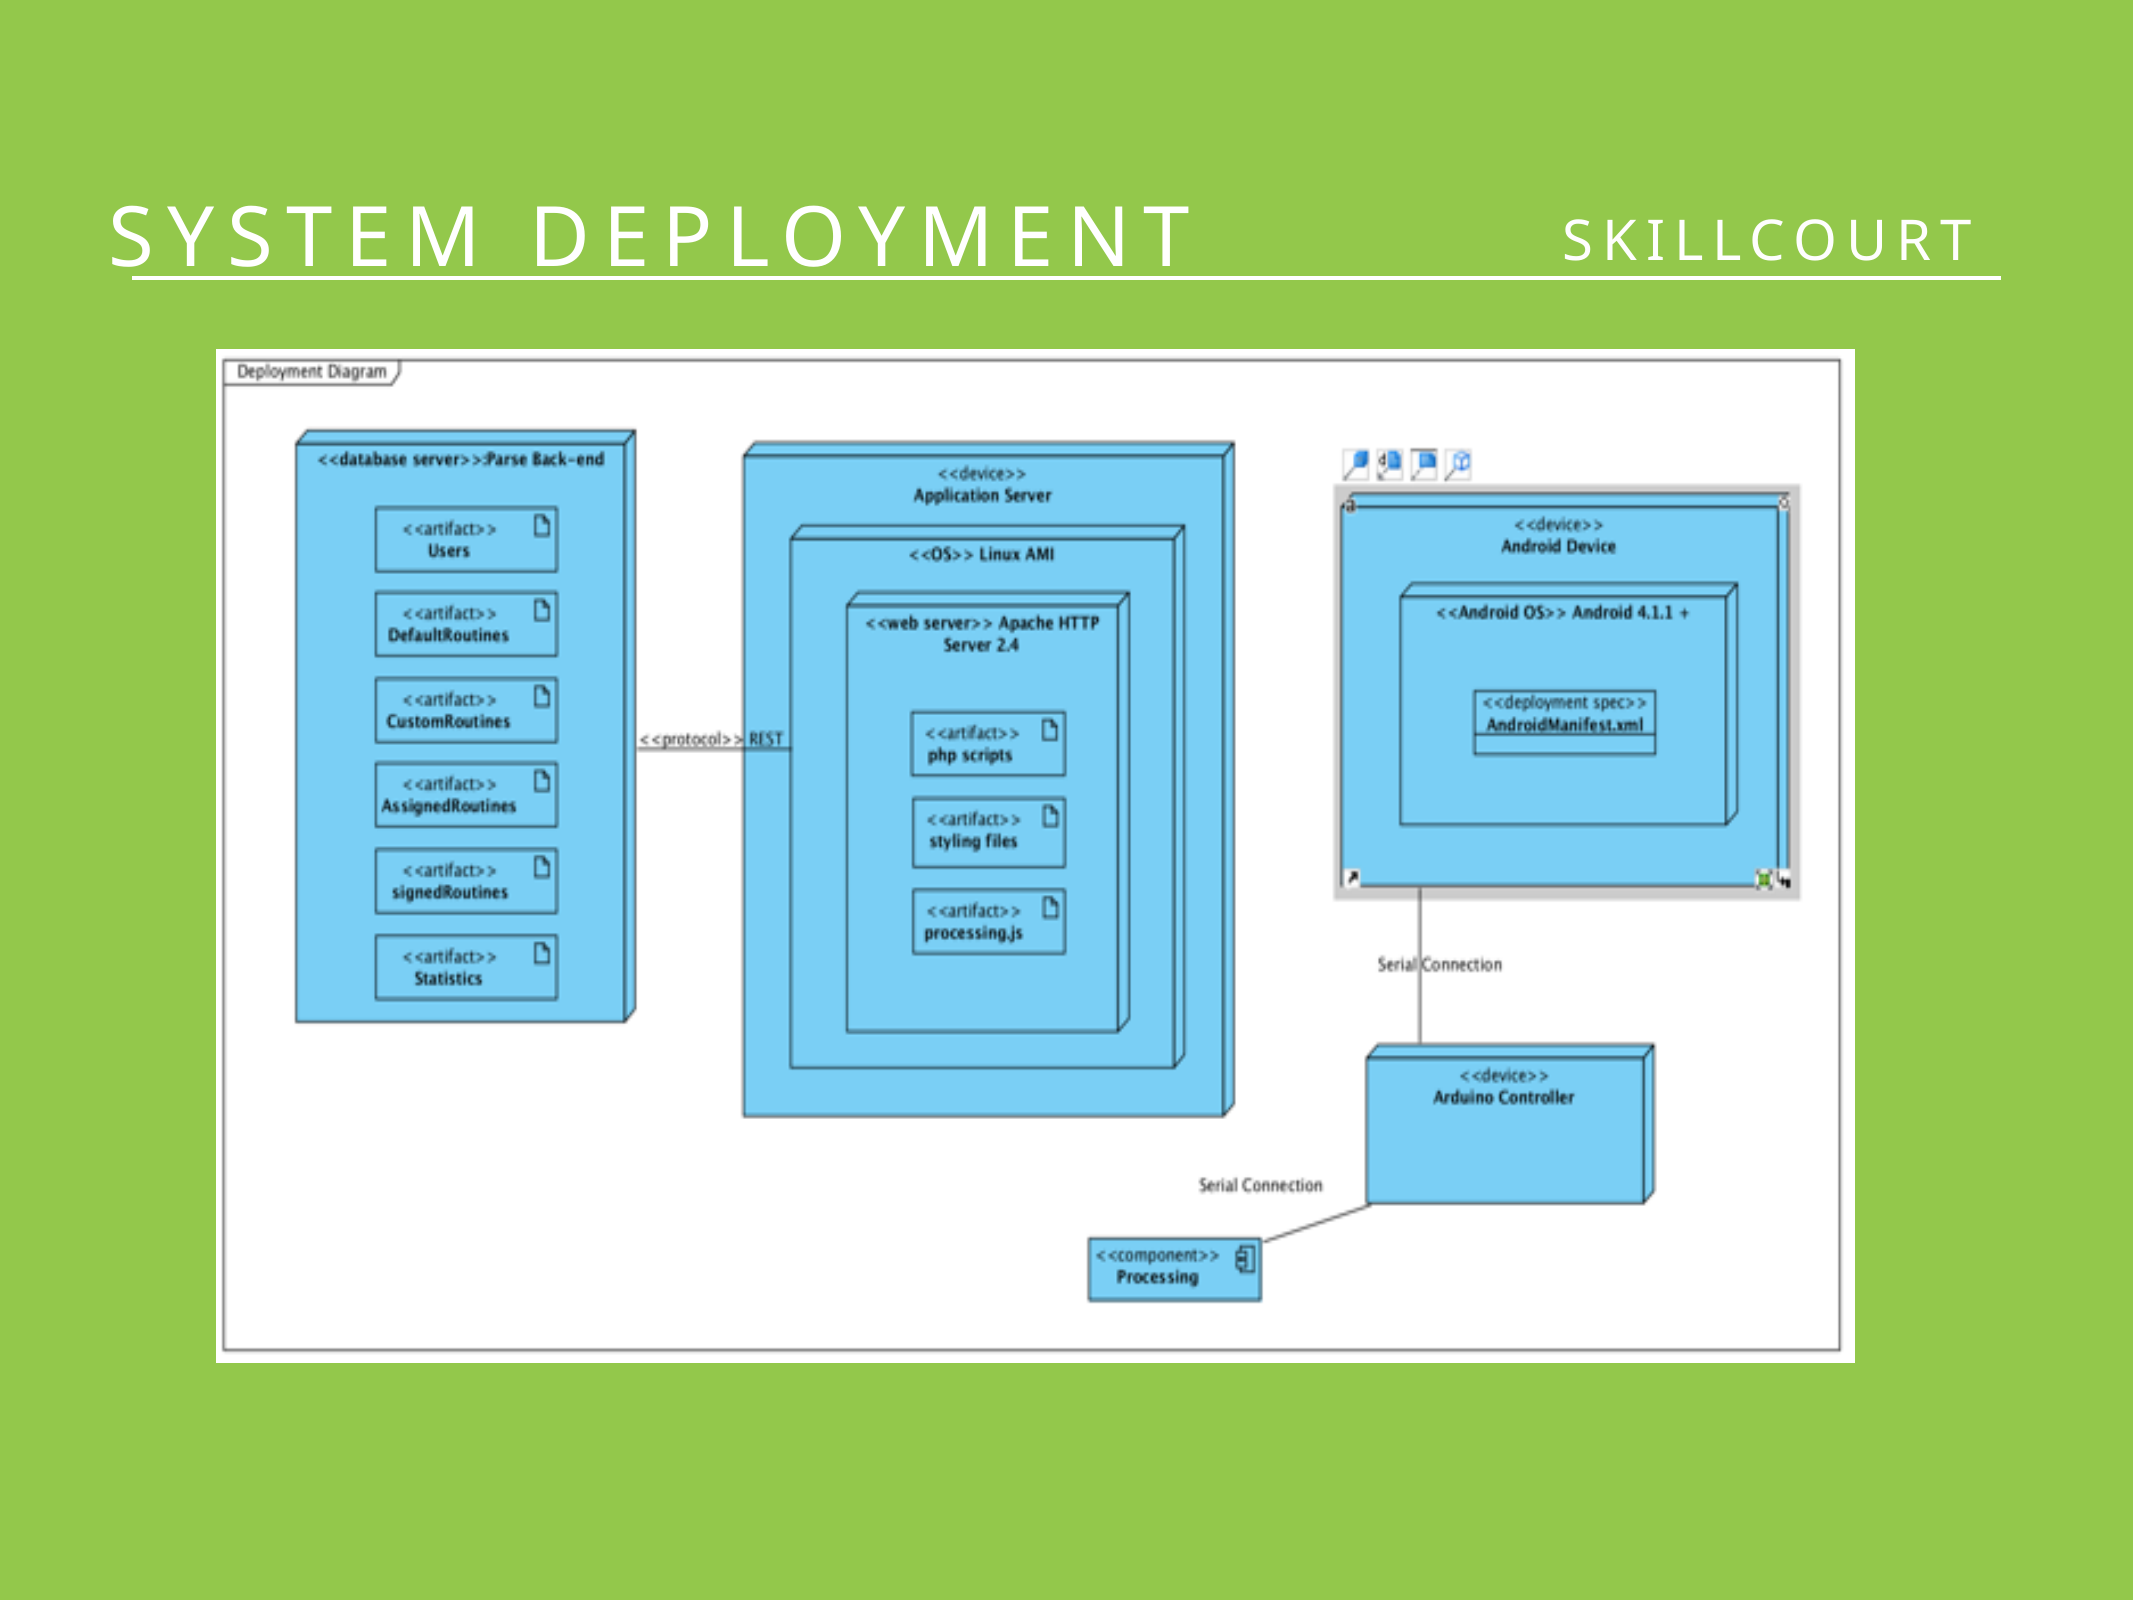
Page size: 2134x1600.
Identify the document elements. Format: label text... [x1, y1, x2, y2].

picture [216, 349, 1855, 1363]
text_box Skillcourt [1562, 156, 2003, 272]
title System deployment [107, 144, 2026, 284]
